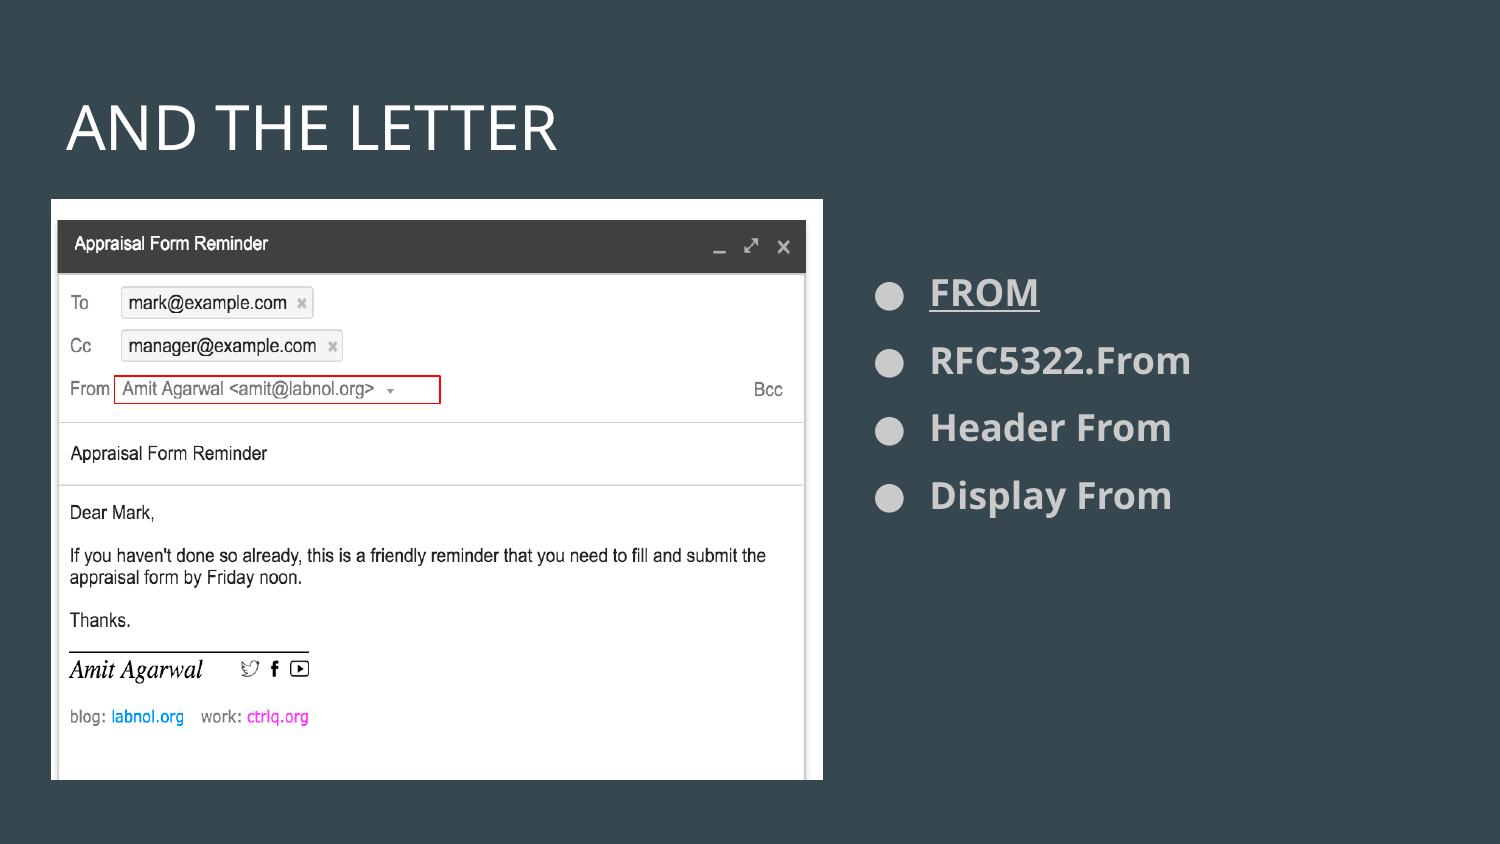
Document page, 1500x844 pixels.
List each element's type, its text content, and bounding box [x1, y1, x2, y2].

title AND THE LETTER [51, 72, 1449, 167]
list FROM RFC5322.From Header From Display From [839, 231, 1303, 787]
picture [50, 199, 824, 780]
